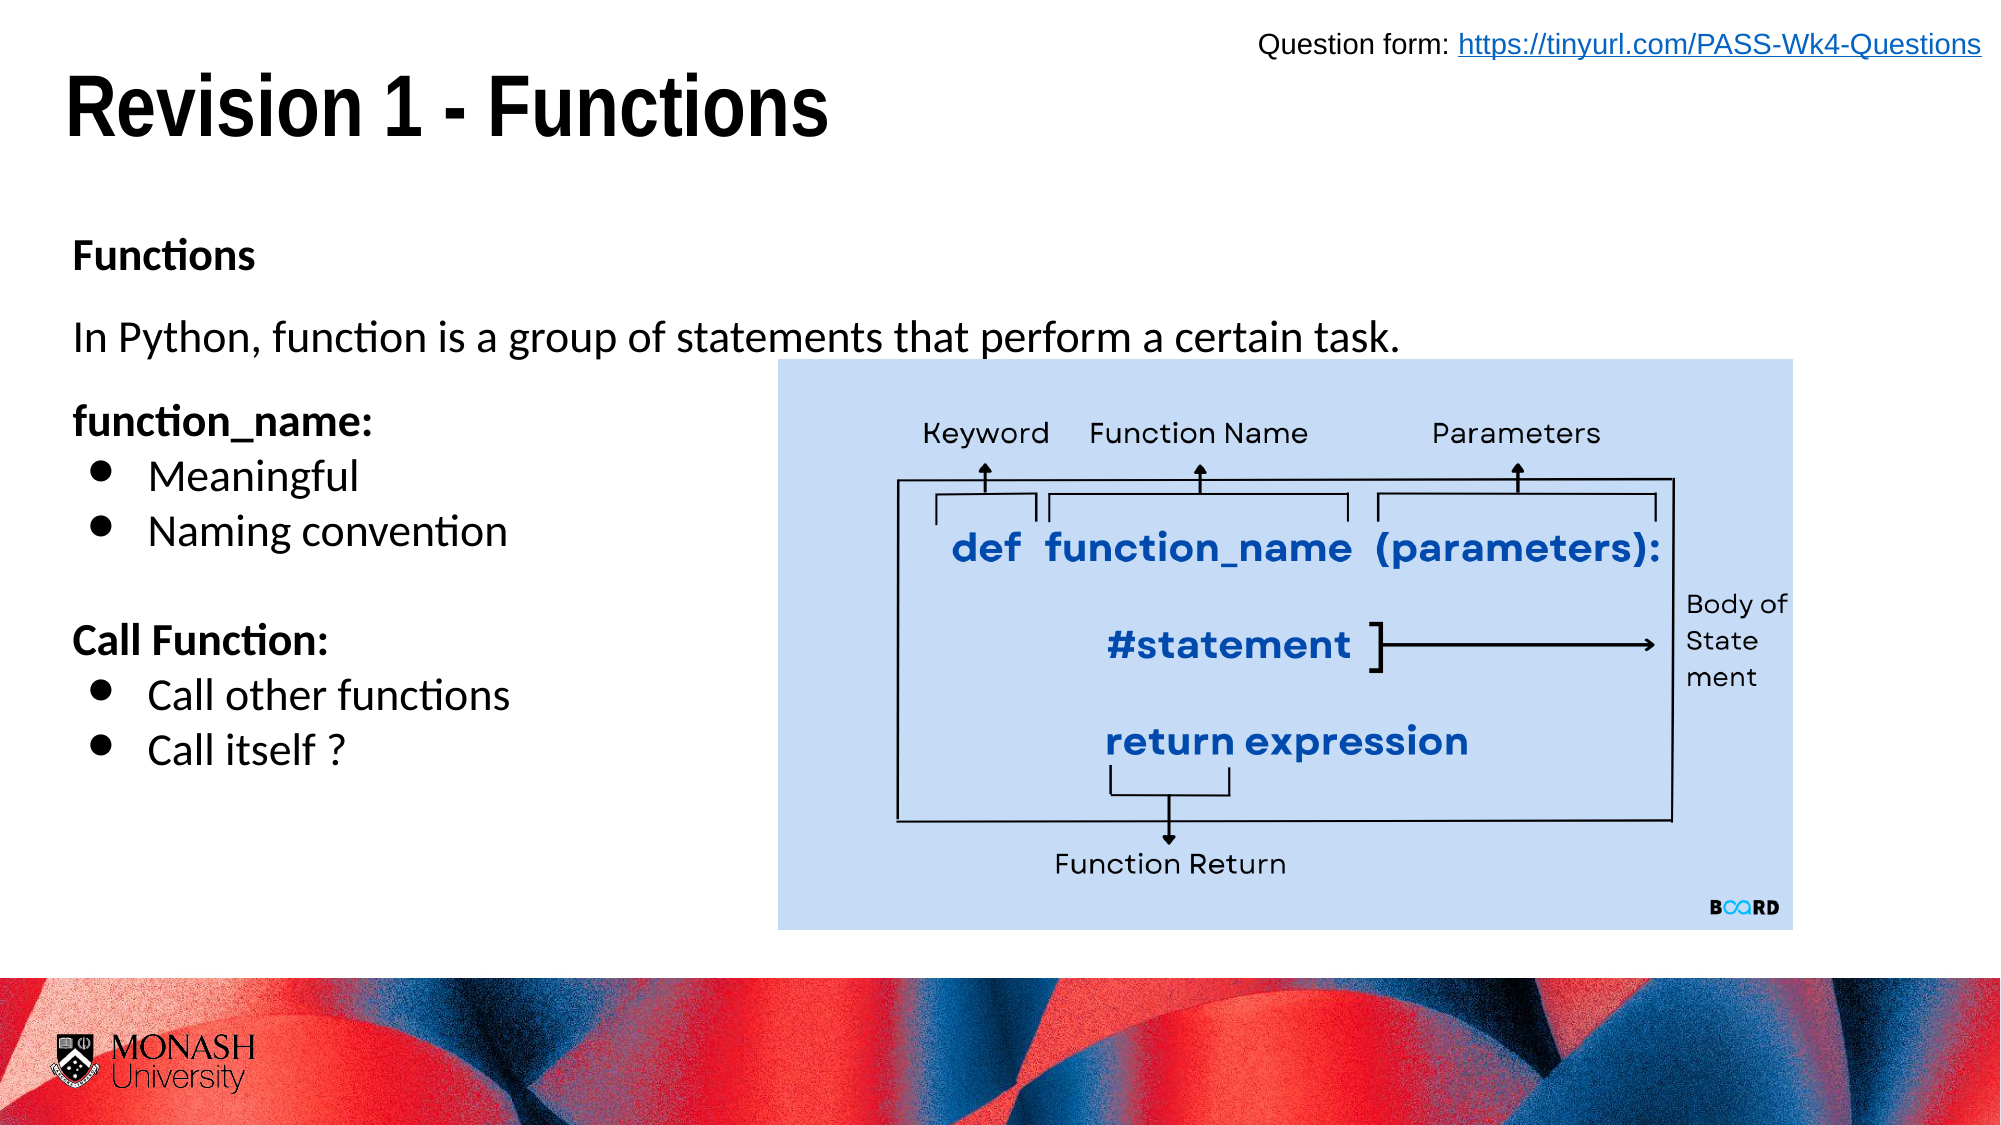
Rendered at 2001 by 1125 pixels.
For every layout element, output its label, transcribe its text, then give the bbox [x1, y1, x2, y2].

text_box Revision 1 - Functions [50, 53, 1273, 175]
text_box Call Function: Call other functions Call itself ? [57, 594, 552, 790]
text_box function_name: Meaningful Naming convention [57, 375, 772, 571]
text_box Functions In Python, function is a group of statements that perform a certain task. [57, 182, 1689, 375]
picture [0, 0, 2001, 1125]
text_box Question form: https://tinyurl.com/PASS-Wk4-Questions [1242, 9, 2000, 75]
